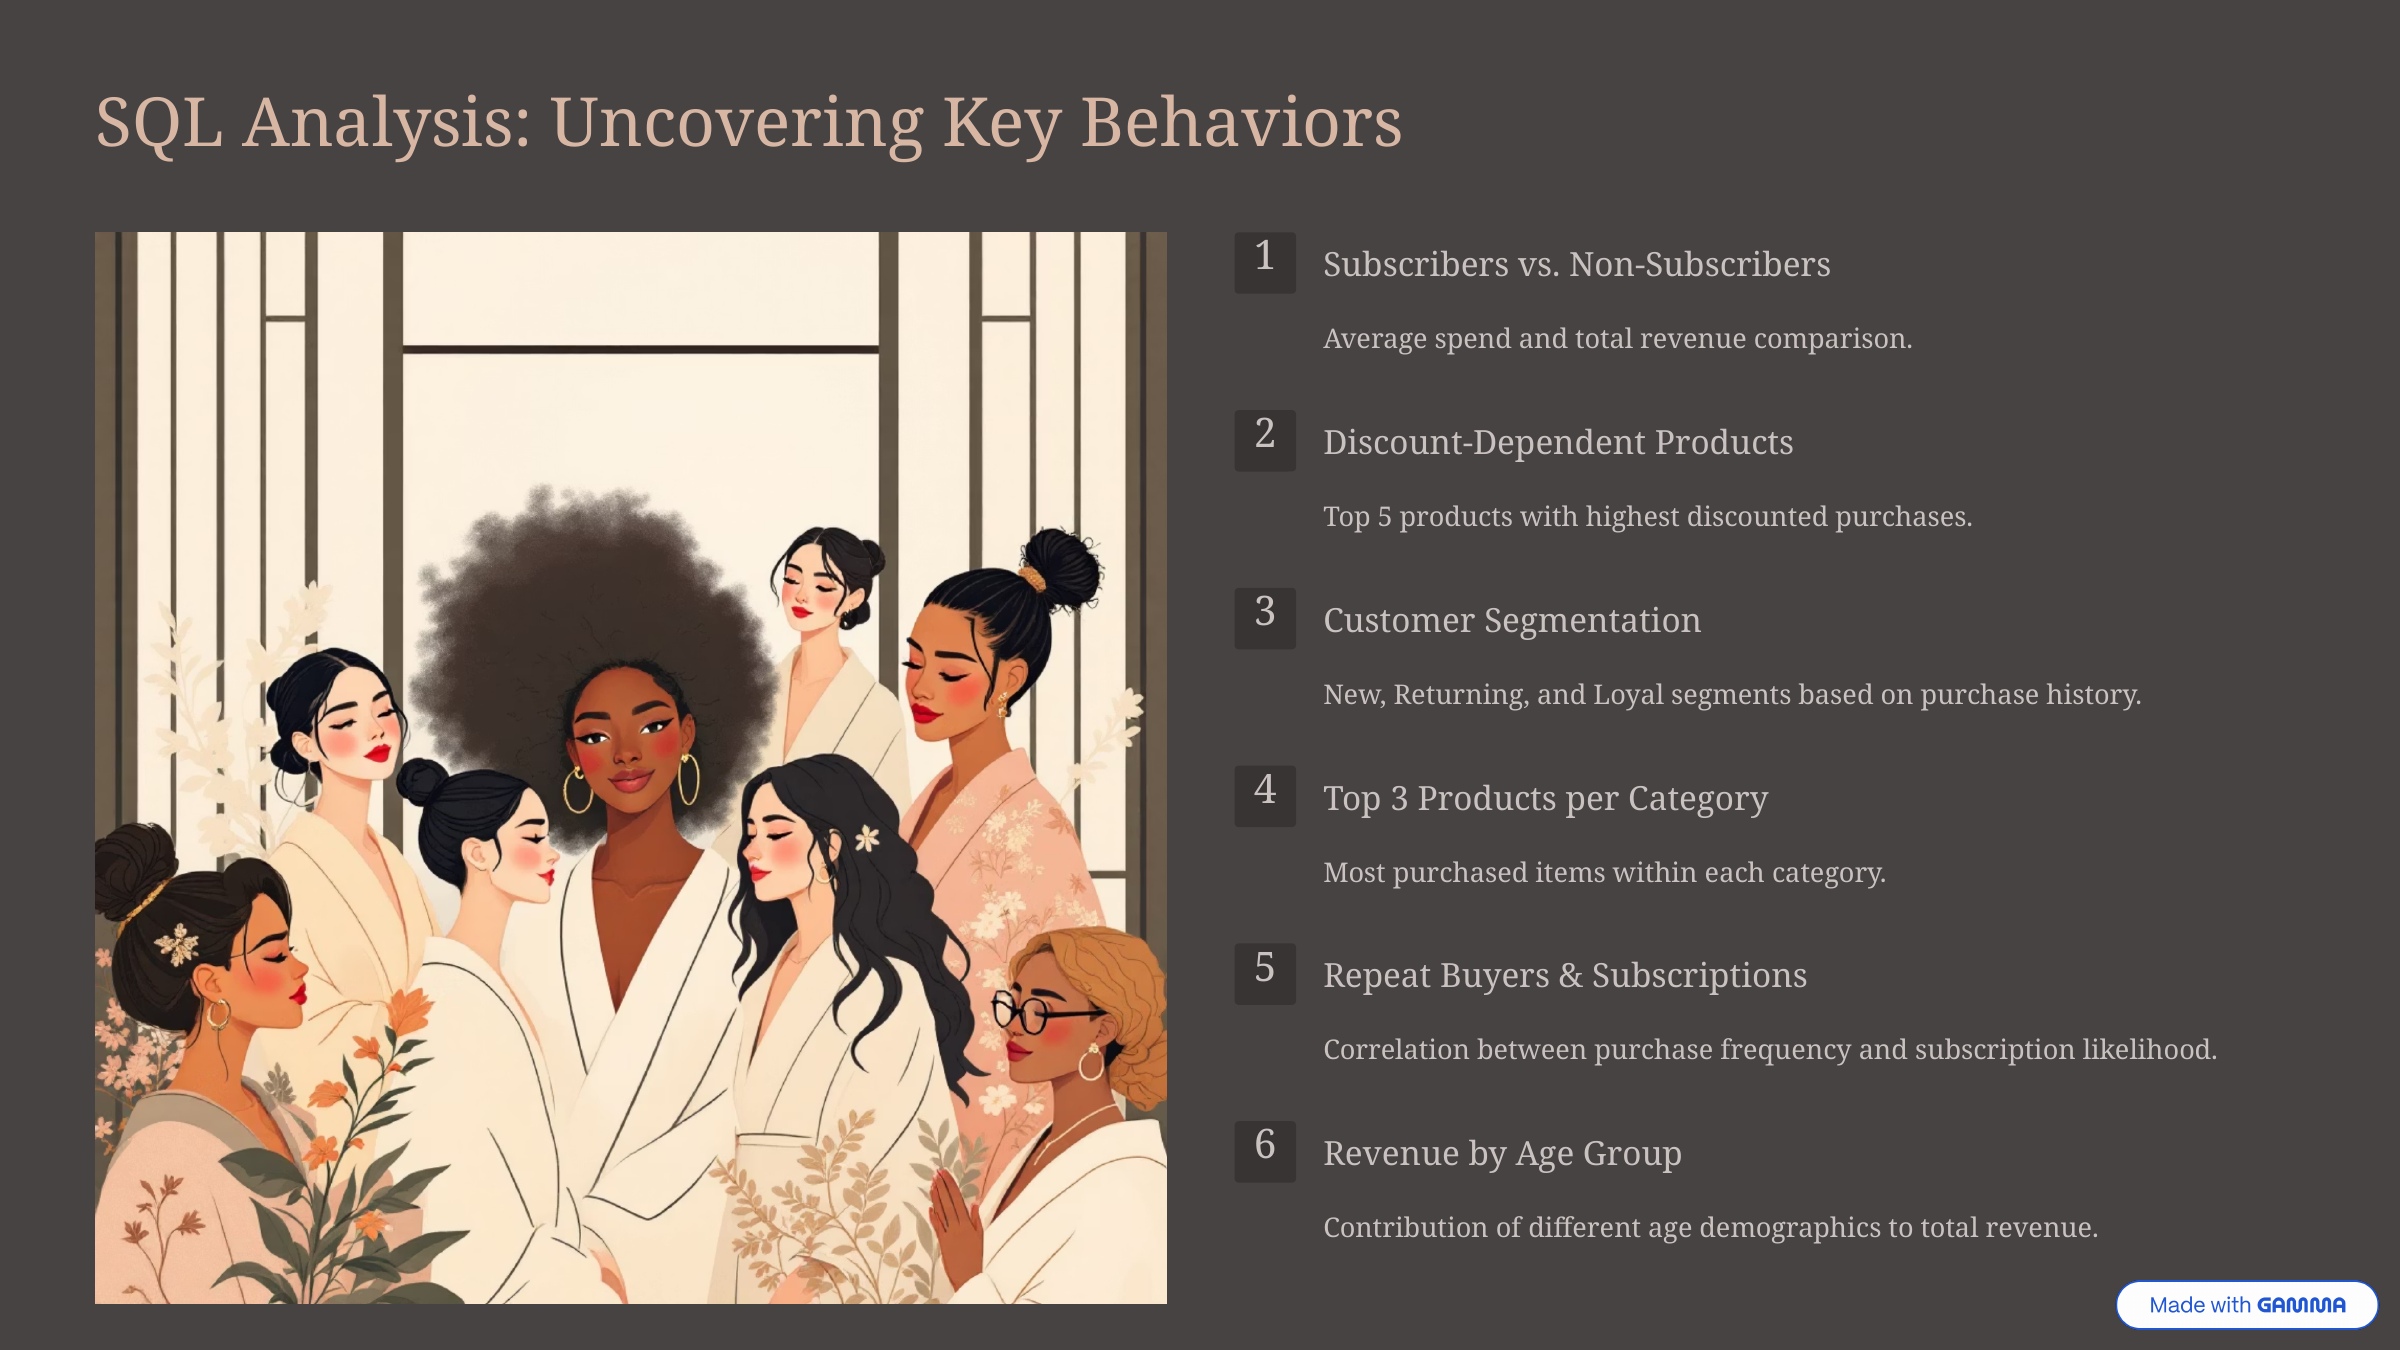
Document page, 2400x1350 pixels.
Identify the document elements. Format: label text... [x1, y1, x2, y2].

text_box SQL Analysis: Uncovering Key Behaviors [95, 75, 1331, 161]
text_box Average spend and total revenue comparison. [1323, 311, 2306, 356]
text_box Most purchased items within each category. [1323, 844, 2306, 889]
text_box [1234, 410, 1297, 472]
text_box Top 3 Products per Category [1323, 774, 1753, 818]
picture [2106, 1271, 2389, 1339]
text_box 2 [1244, 415, 1286, 467]
text_box 4 [1244, 770, 1286, 822]
text_box Repeat Buyers & Subscriptions [1323, 952, 1789, 996]
text_box [1234, 765, 1297, 828]
text_box 3 [1244, 592, 1286, 645]
text_box [1234, 232, 1297, 294]
text_box Subscribers vs. Non-Subscribers [1323, 241, 1812, 285]
text_box Customer Segmentation [1323, 597, 1689, 640]
text_box Revenue by Age Group [1323, 1130, 1668, 1174]
text_box 5 [1244, 948, 1286, 1000]
text_box 1 [1244, 237, 1286, 289]
text_box Correlation between purchase frequency and subscription likelihood. [1323, 1022, 2306, 1067]
text_box Contribution of different age demographics to total revenue. [1323, 1200, 2306, 1245]
text_box Discount-Dependent Products [1323, 419, 1782, 463]
text_box New, Returning, and Loyal segments based on purchase history. [1323, 667, 2306, 711]
text_box Top 5 products with highest discounted purchases. [1323, 489, 2306, 534]
text_box [1234, 943, 1297, 1005]
picture [95, 232, 1167, 1304]
text_box [1234, 587, 1297, 650]
text_box 6 [1244, 1126, 1286, 1178]
text_box [1234, 1121, 1297, 1183]
